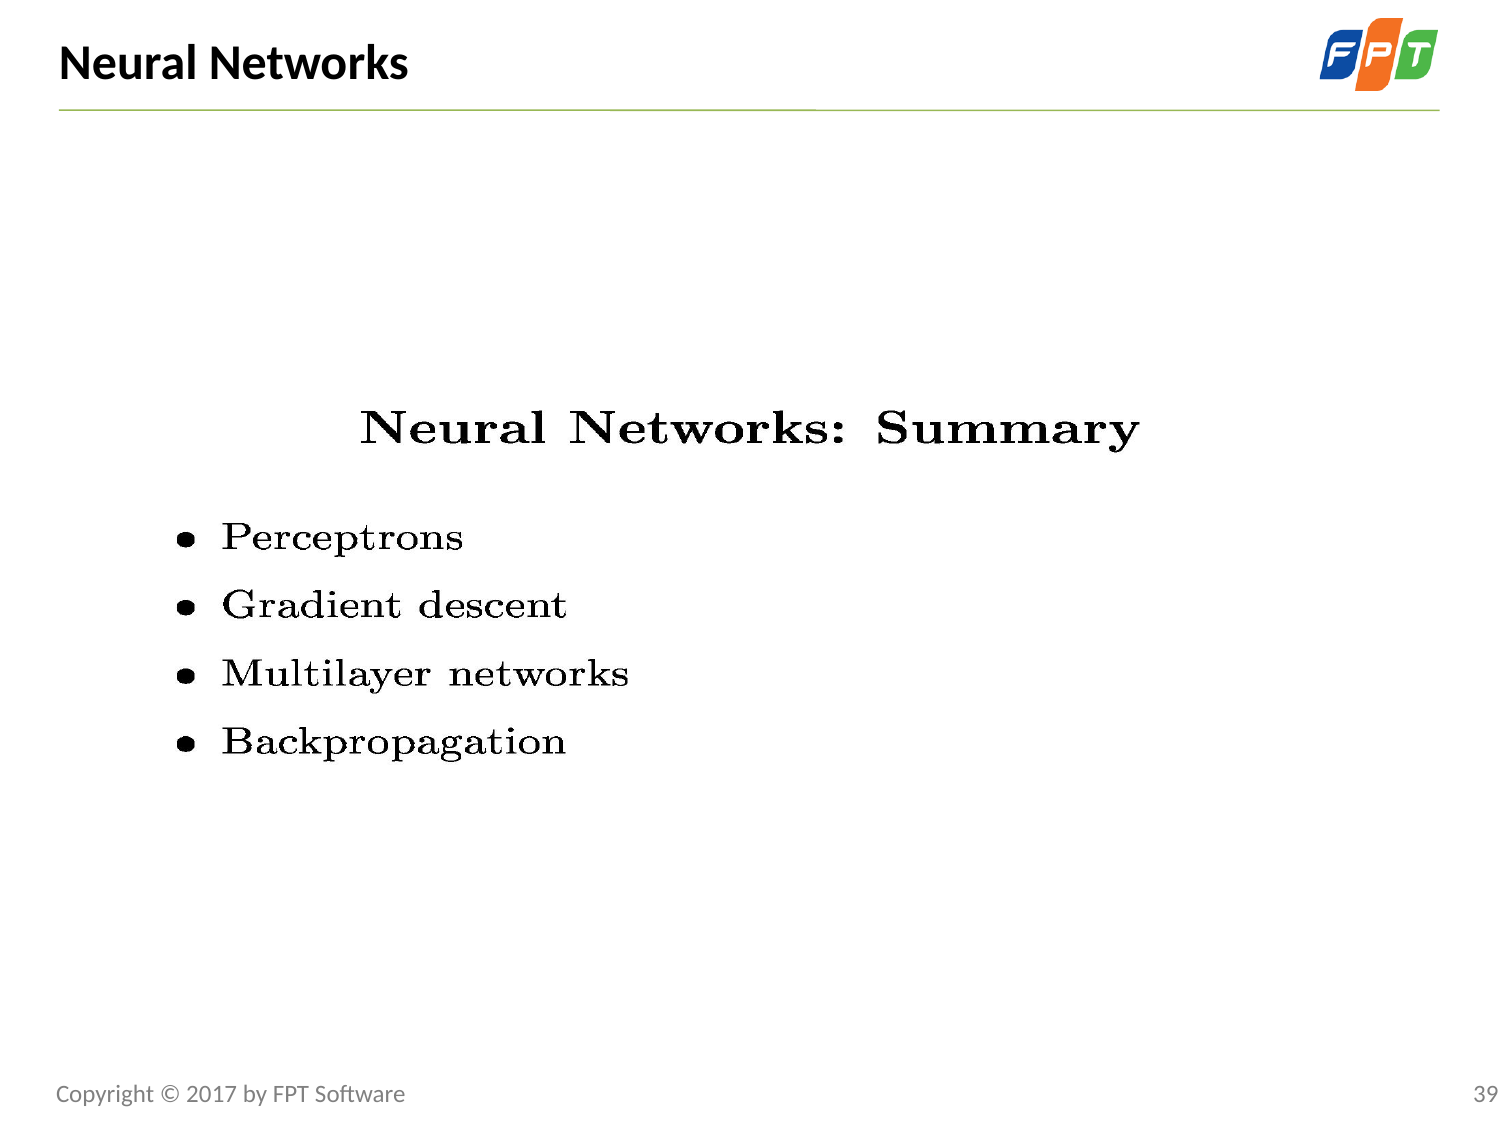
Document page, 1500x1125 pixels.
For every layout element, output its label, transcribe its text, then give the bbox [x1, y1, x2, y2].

picture [0, 113, 1500, 1068]
text_box Neural Networks [58, 24, 1305, 95]
picture [1317, 16, 1439, 93]
